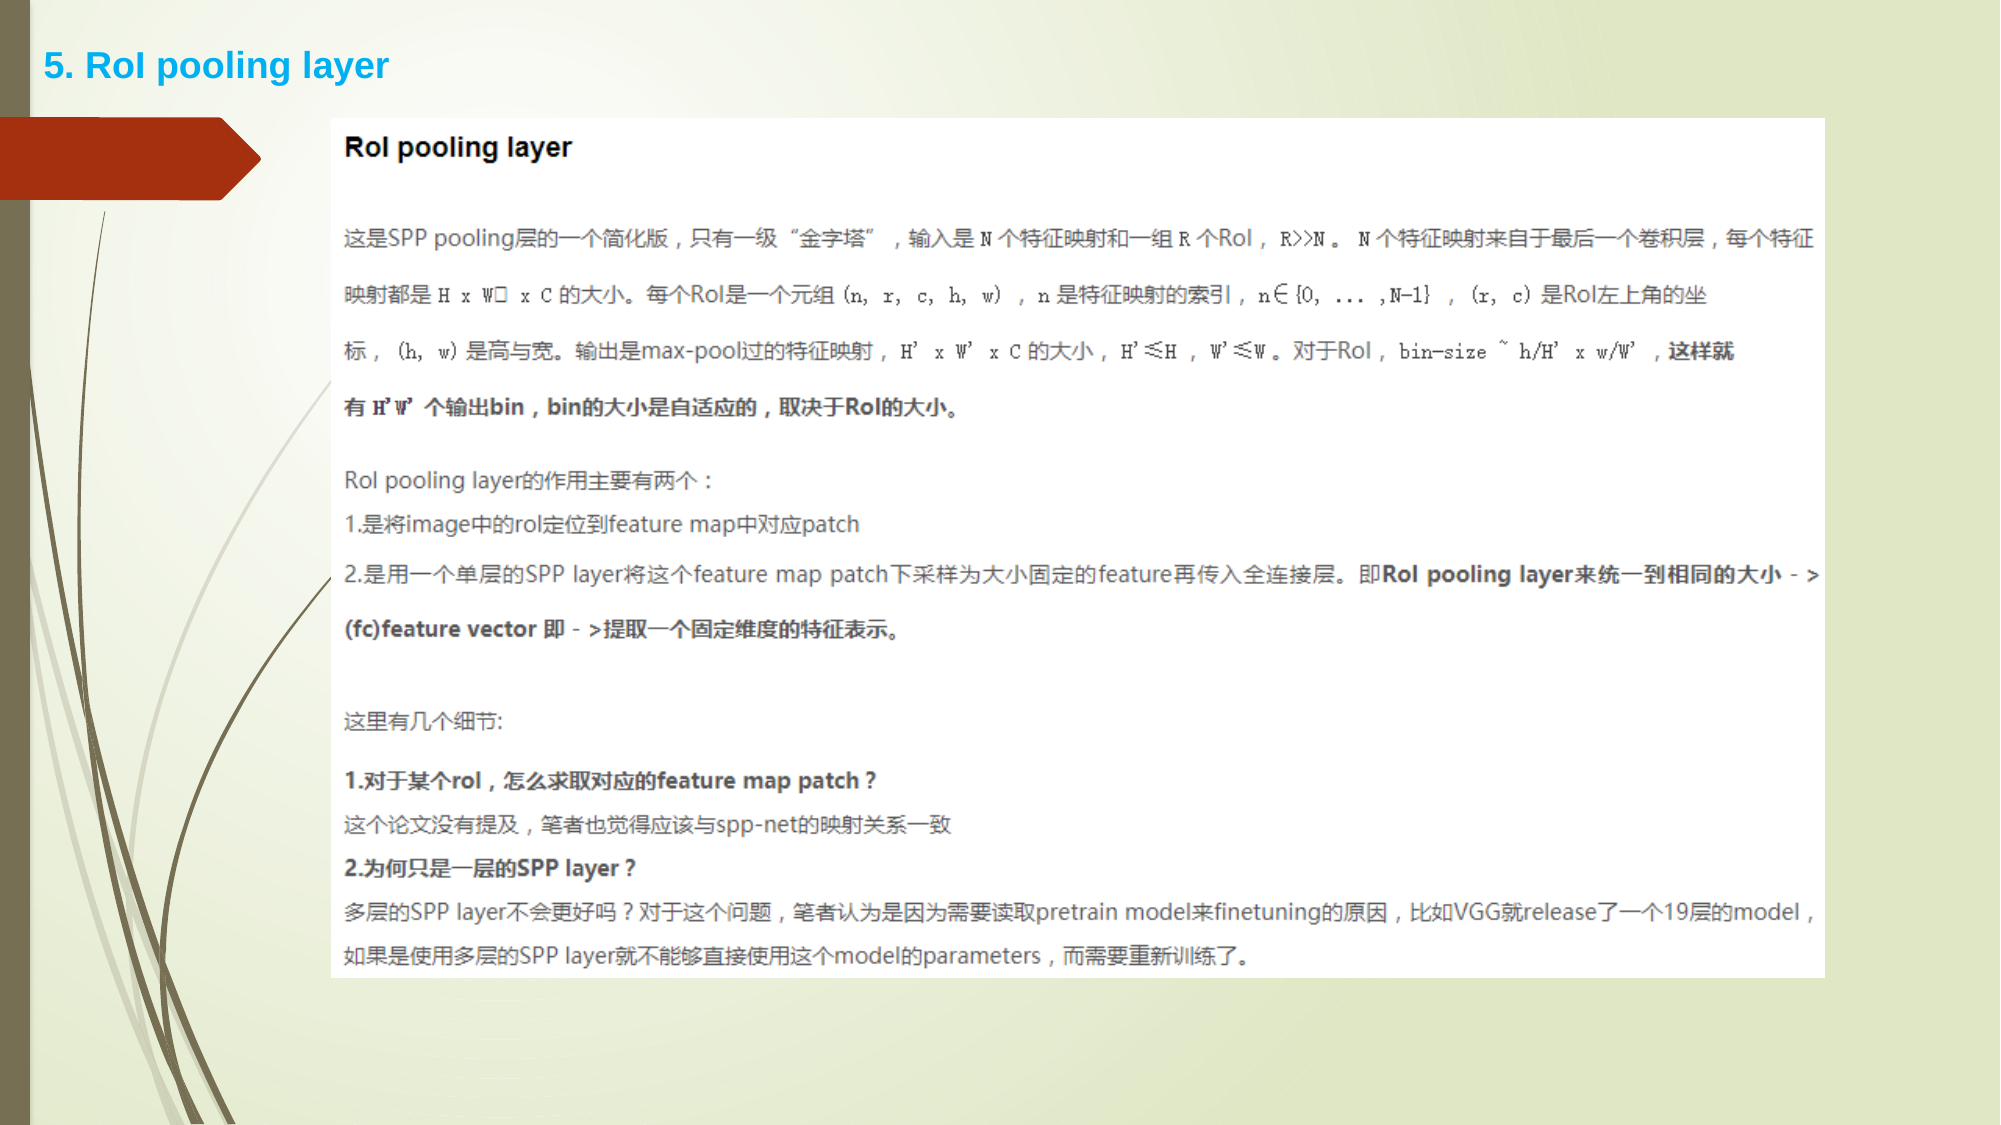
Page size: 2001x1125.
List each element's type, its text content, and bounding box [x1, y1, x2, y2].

text_box 5. RoI pooling layer [28, 34, 406, 94]
picture [331, 118, 1826, 978]
